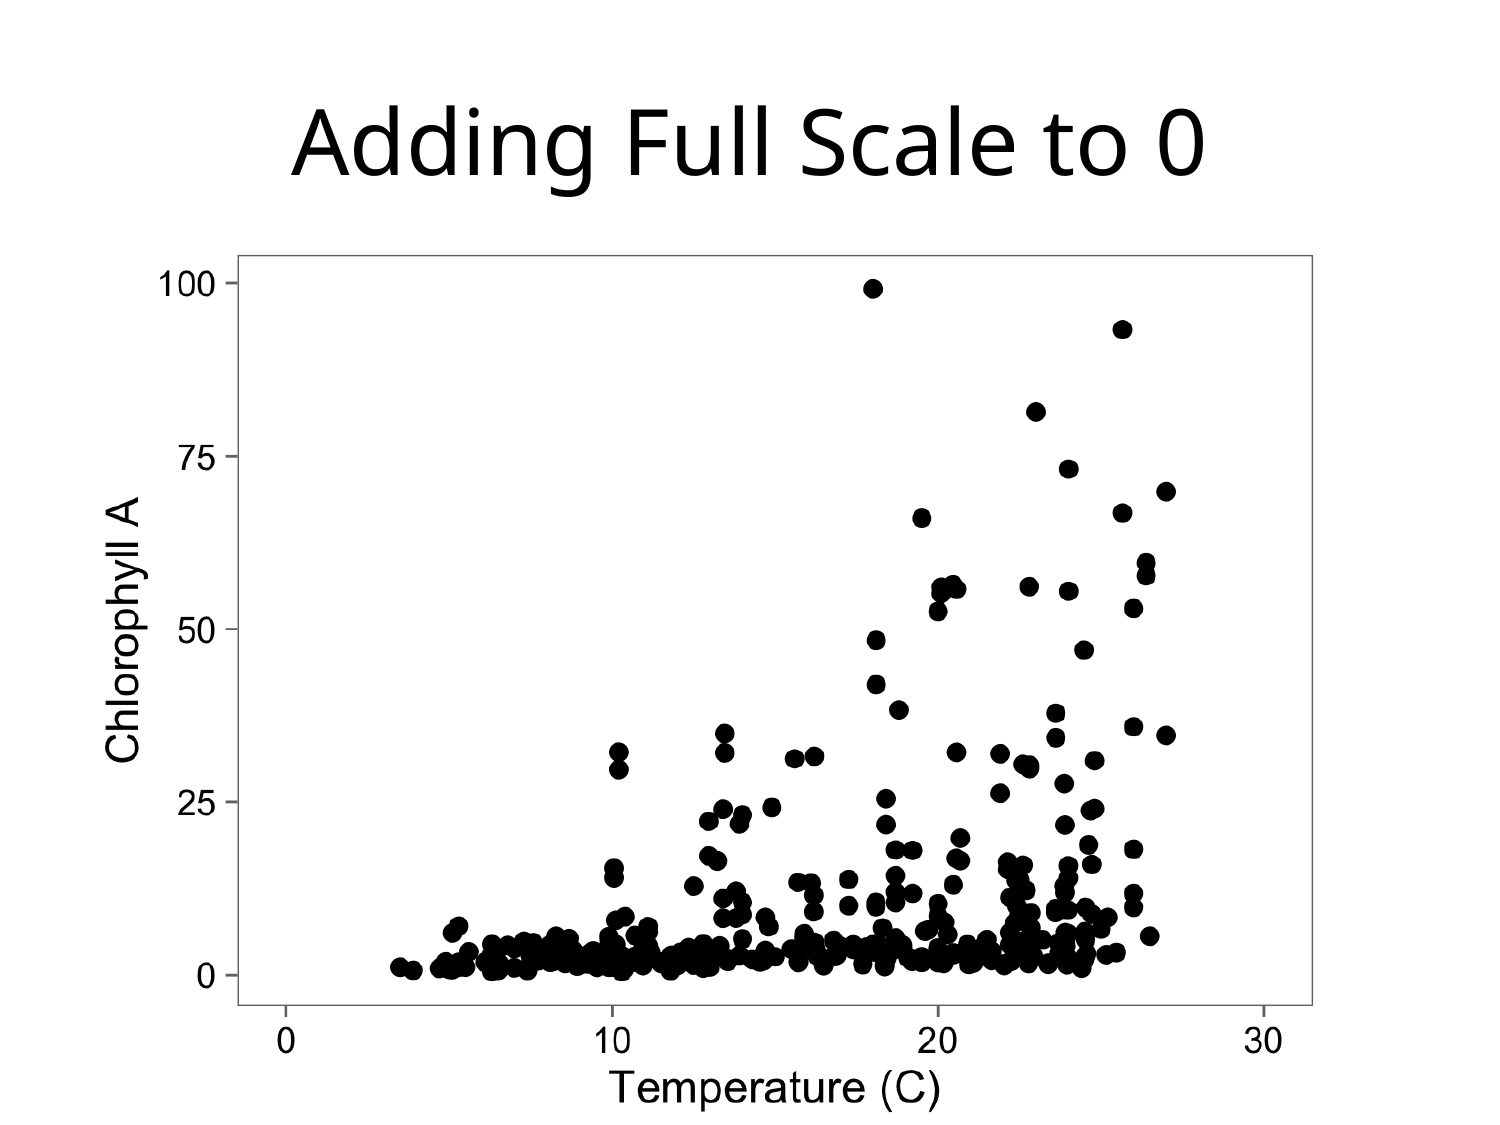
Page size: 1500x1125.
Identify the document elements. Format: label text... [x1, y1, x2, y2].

title Adding Full Scale to 0 [75, 45, 1425, 233]
picture [74, 232, 1336, 1125]
